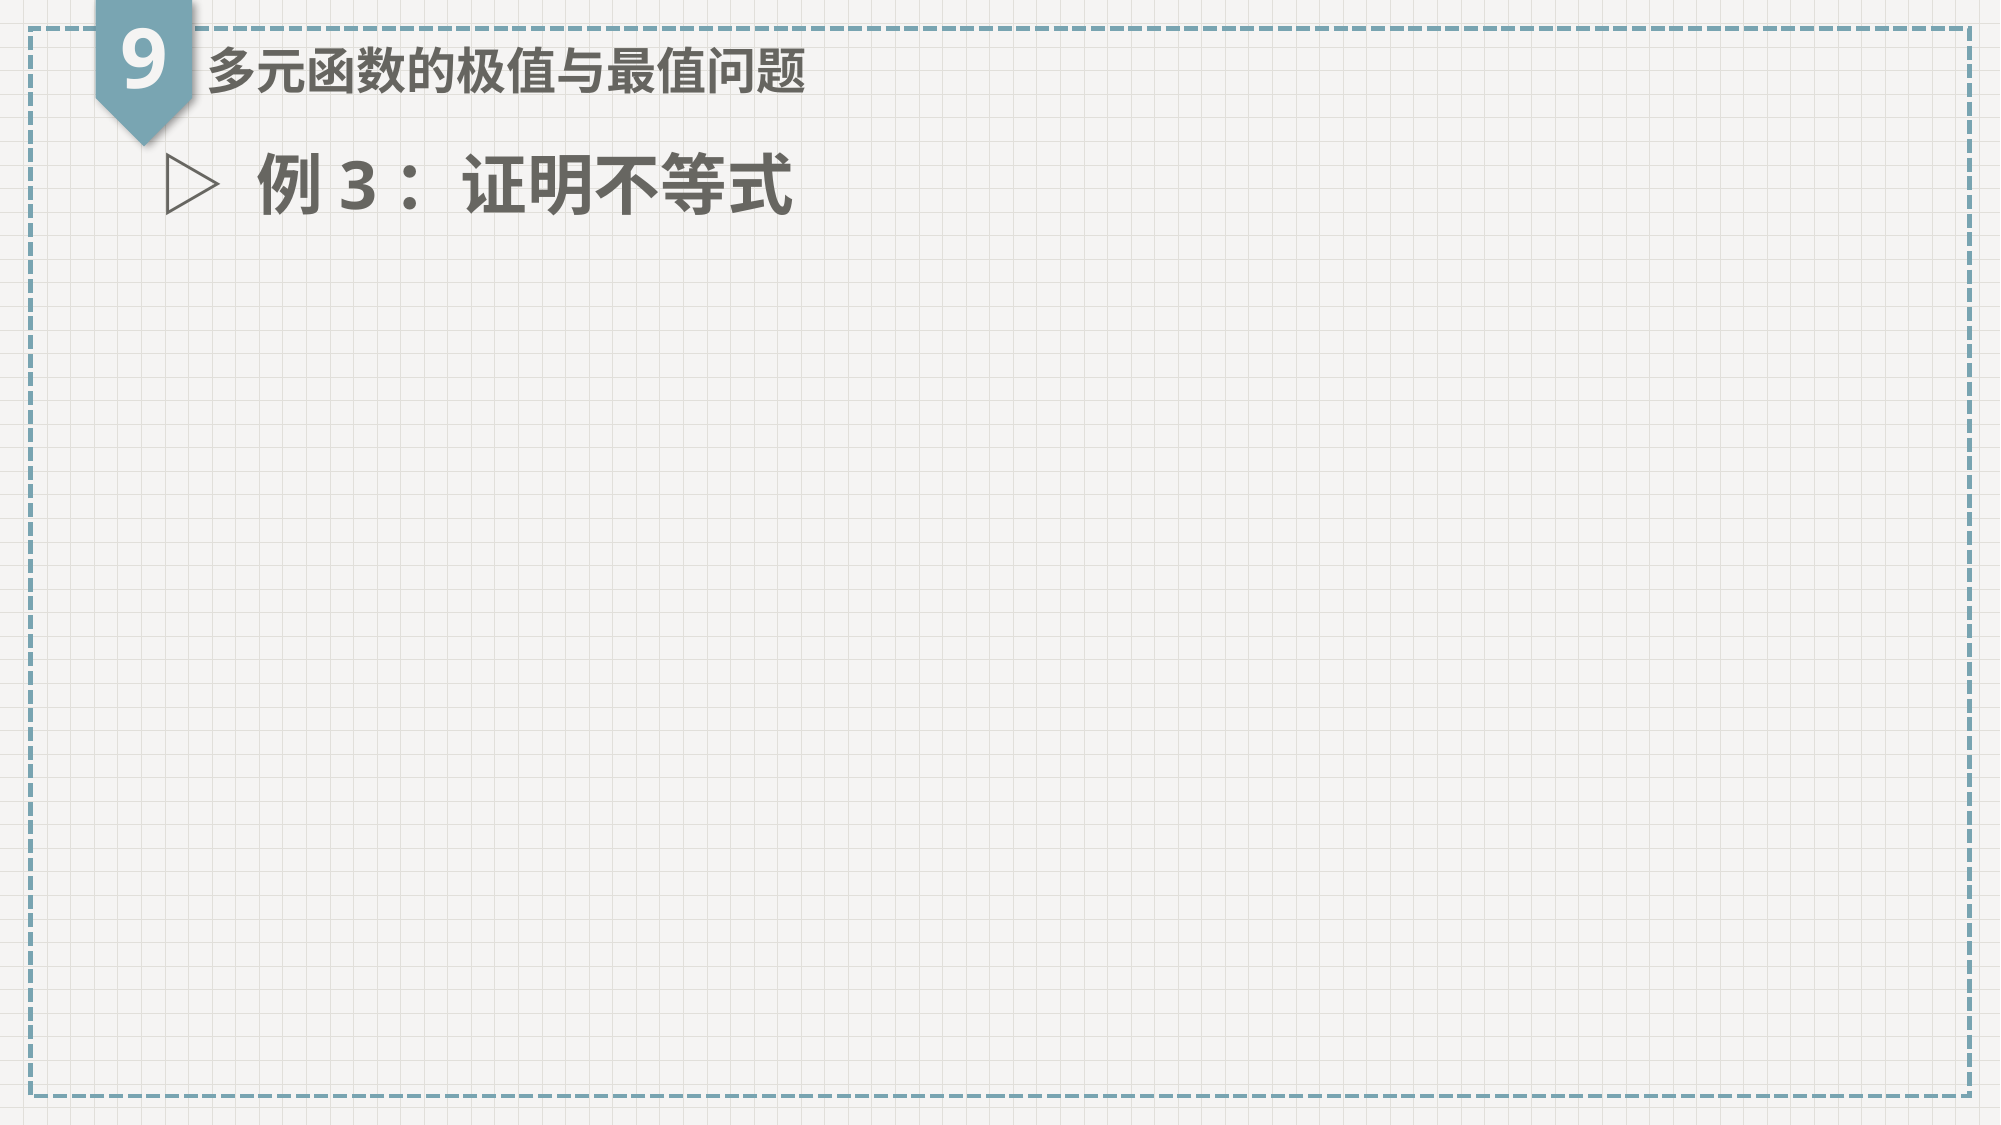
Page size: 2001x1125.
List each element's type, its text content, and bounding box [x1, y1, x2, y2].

list 9 [95, 0, 193, 123]
list 多元函数的极值与最值问题 [192, 35, 1114, 112]
